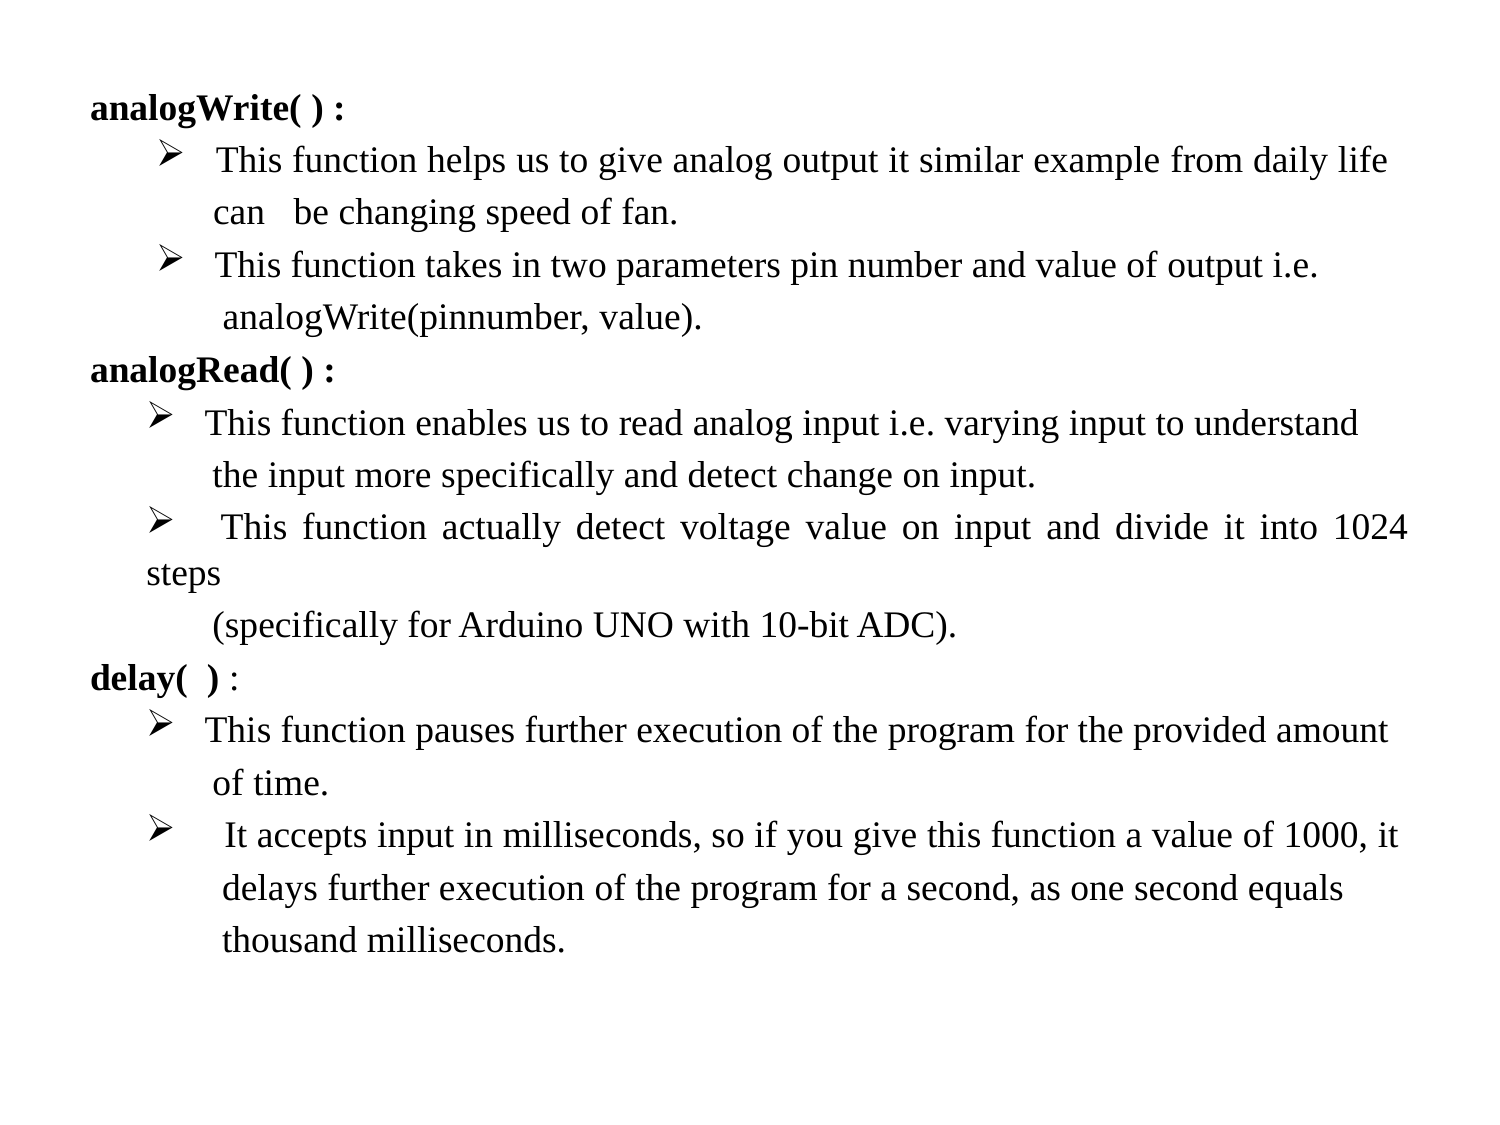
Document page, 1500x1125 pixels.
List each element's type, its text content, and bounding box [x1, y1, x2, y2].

list analogWrite( ) : This function helps us to give analog output it similar example from daily life can be changing speed of fan. This function takes in two parameters pin number and value of output i.e. analogWrite(pinnumber, value). analogRead( ) : This function enables us to read analog input i.e. varying input to understand the input more specifically and detect change on input. This function actually detect voltage value on input and divide it into 1024 steps (specifically for Arduino UNO with 10-bit ADC). delay( ) : This function pauses further execution of the program for the provided amount of time. It accepts input in milliseconds, so if you give this function a value of 1000, it delays further execution of the program for a second, as one second equals thousand milliseconds. [75, 75, 1425, 993]
